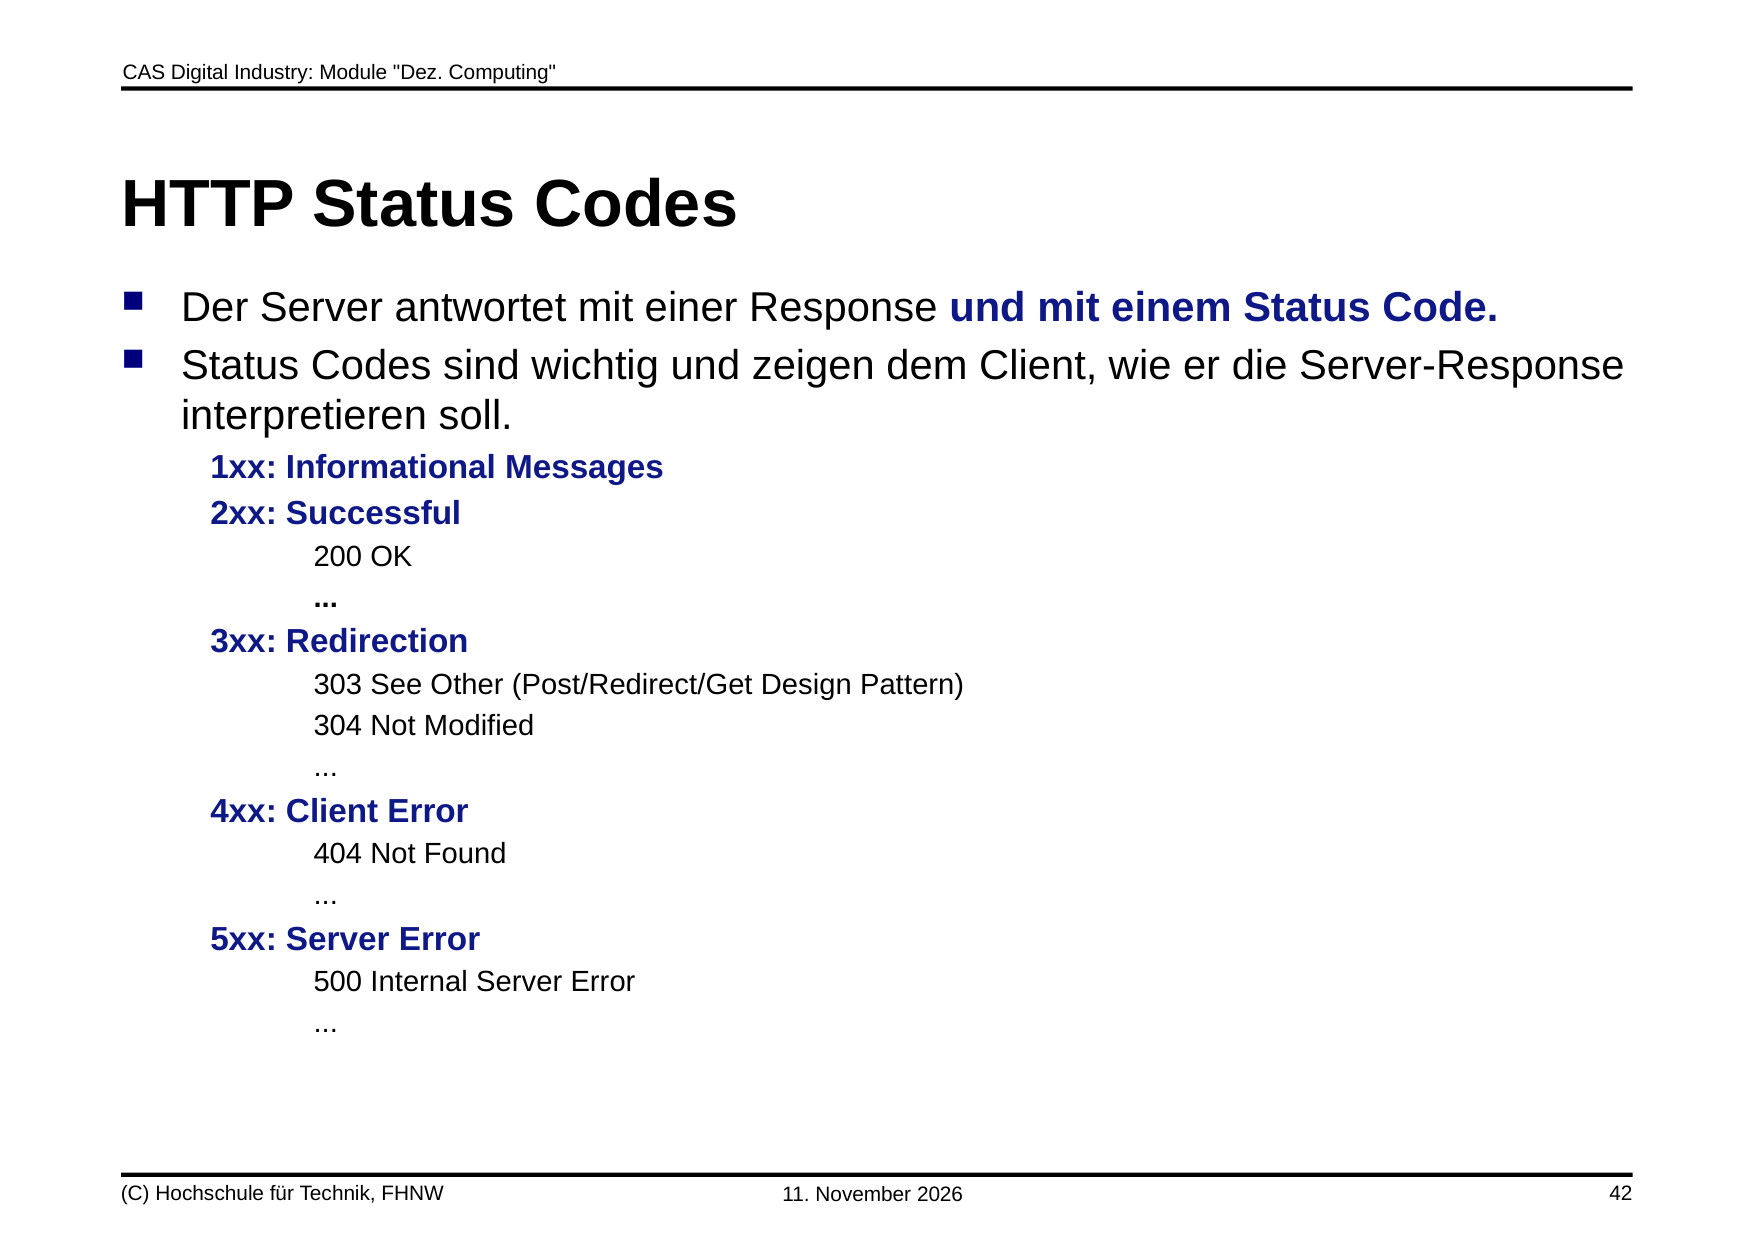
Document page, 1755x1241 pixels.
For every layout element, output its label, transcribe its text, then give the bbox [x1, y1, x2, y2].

list Der Server antwortet mit einer Response und mit einem Status Code. Status Codes sind wichtig und zeigen dem Client, wie er die Server-Response interpretieren soll. 1xx: Informational Messages 2xx: Successful 200 OK ... 3xx: Redirection 303 See Other (Post/Redirect/Get Design Pattern) 304 Not Modified ... 4xx: Client Error 404 Not Found ... 5xx: Server Error 500 Internal Server Error ... [121, 279, 1634, 1084]
slide_number 42 [1490, 1174, 1633, 1205]
slide_number 19. Oktober 2019 [782, 1170, 1374, 1207]
footer (C) Hochschule für Technik, FHNW [120, 1169, 724, 1205]
title HTTP Status Codes [120, 159, 1633, 237]
